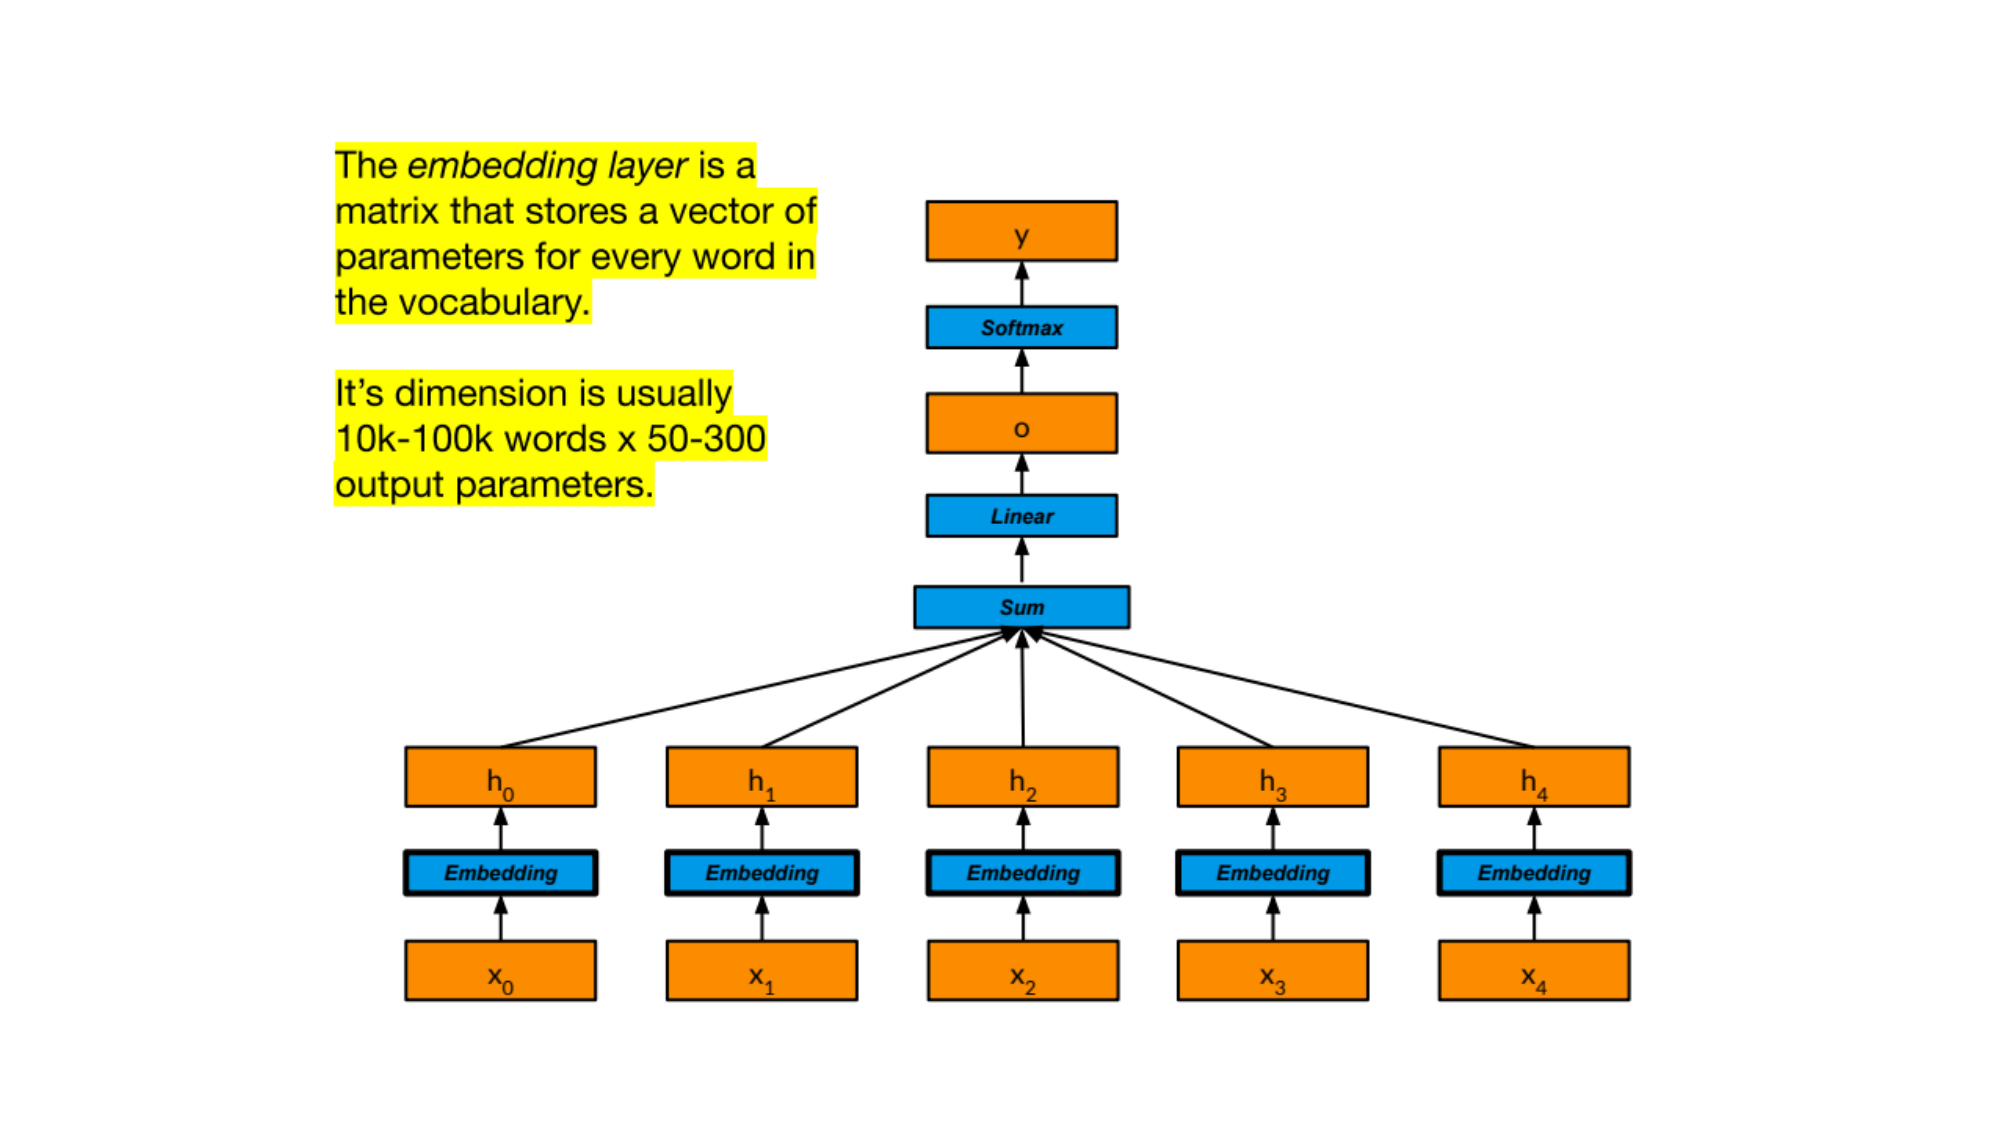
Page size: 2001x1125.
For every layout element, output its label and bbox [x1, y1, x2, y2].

picture [315, 114, 1685, 1011]
